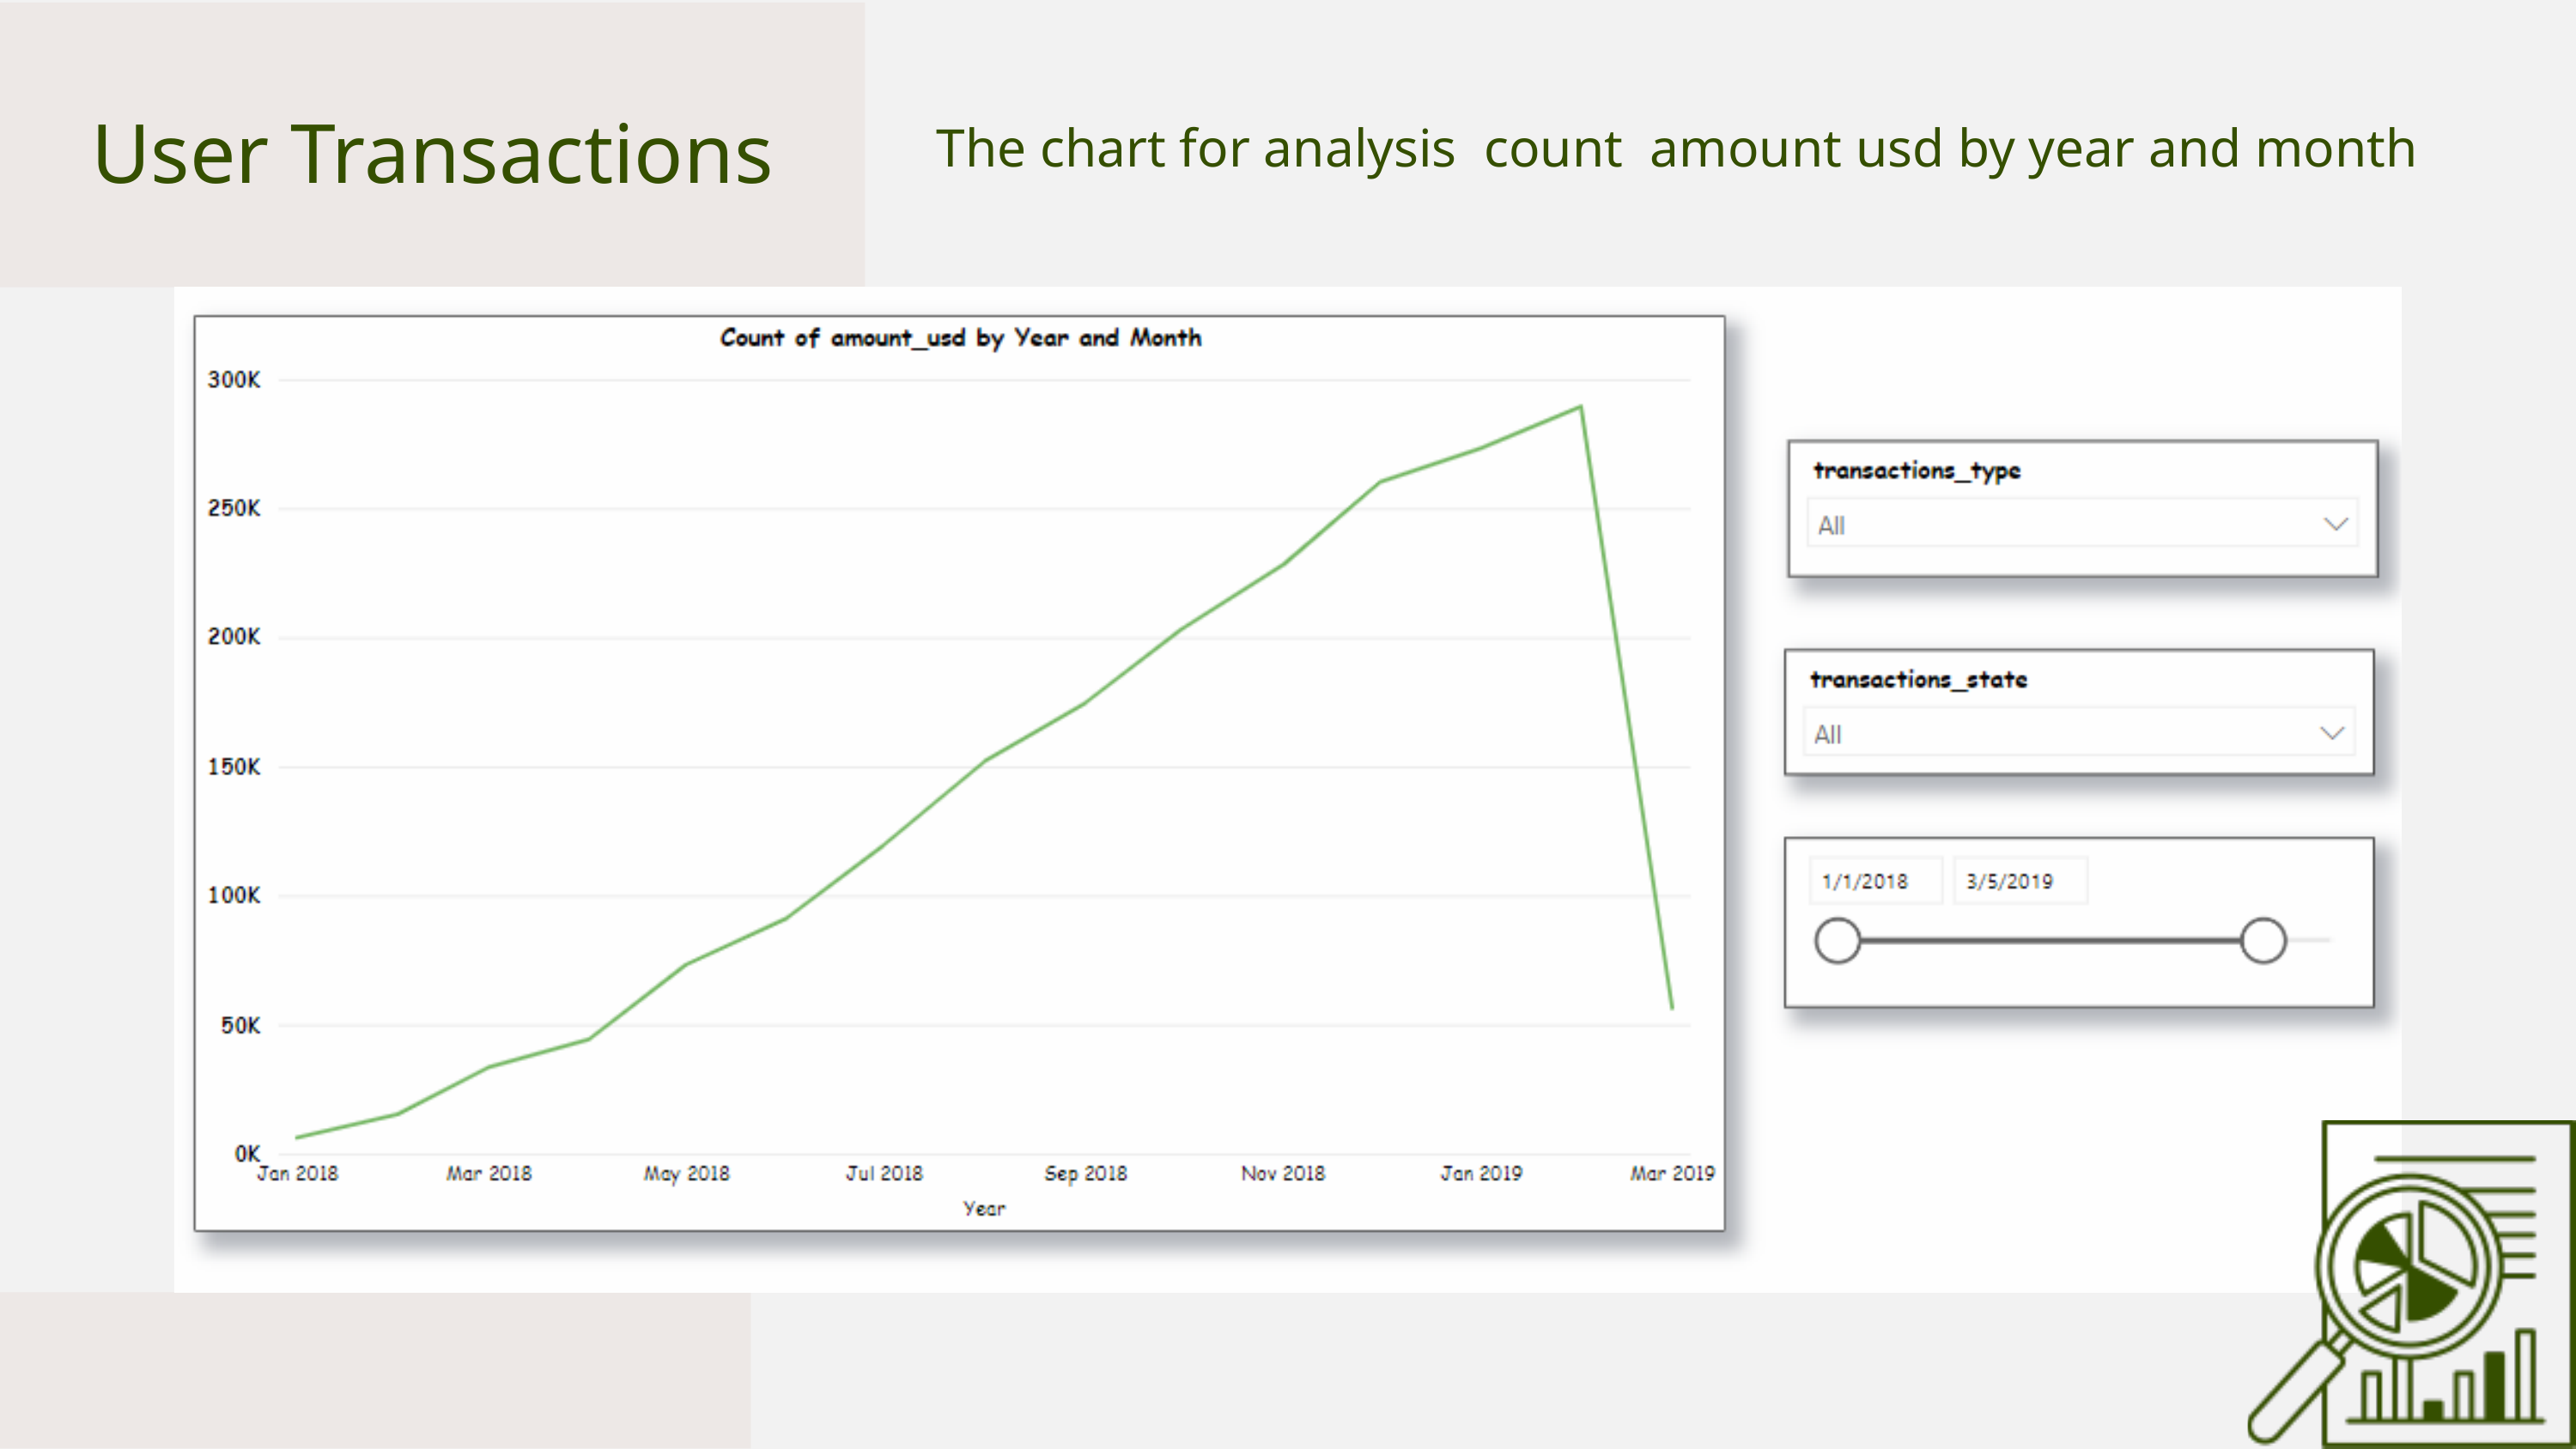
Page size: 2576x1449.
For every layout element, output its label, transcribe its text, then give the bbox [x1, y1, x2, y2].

text_box [0, 1292, 751, 1449]
text_box [0, 2, 866, 288]
text_box User Transactions [42, 85, 823, 200]
text_box [173, 287, 2402, 1293]
text_box The chart for analysis count amount usd by year and month [936, 104, 2470, 178]
text_box [2247, 1120, 2576, 1449]
